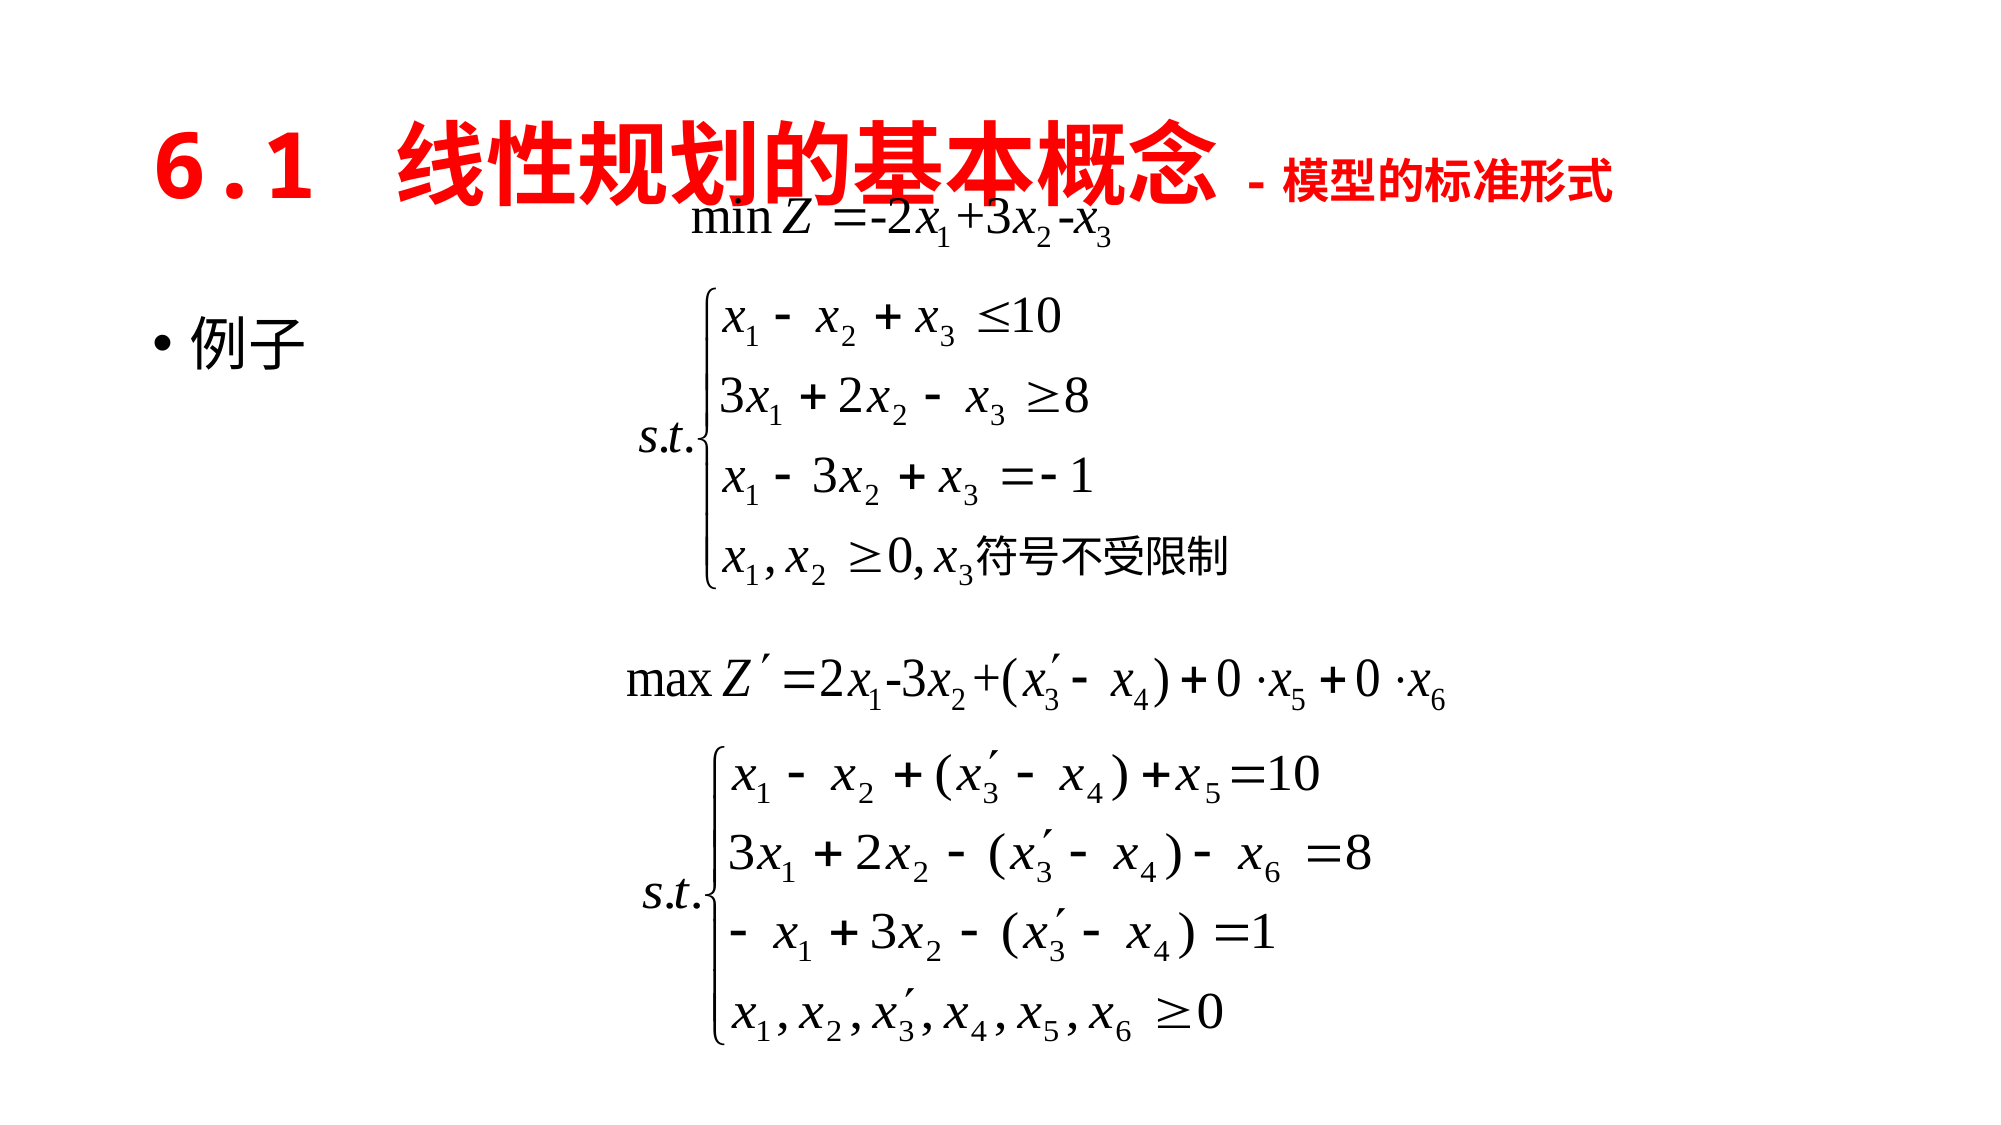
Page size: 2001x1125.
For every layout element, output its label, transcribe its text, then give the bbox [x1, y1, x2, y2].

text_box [682, 180, 1119, 261]
list 例子 [137, 299, 1863, 1014]
title 6.1 线性规划的基本概念-模型的标准形式 [137, 59, 1863, 278]
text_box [629, 277, 1245, 601]
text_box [618, 640, 1455, 725]
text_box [632, 735, 1382, 1057]
